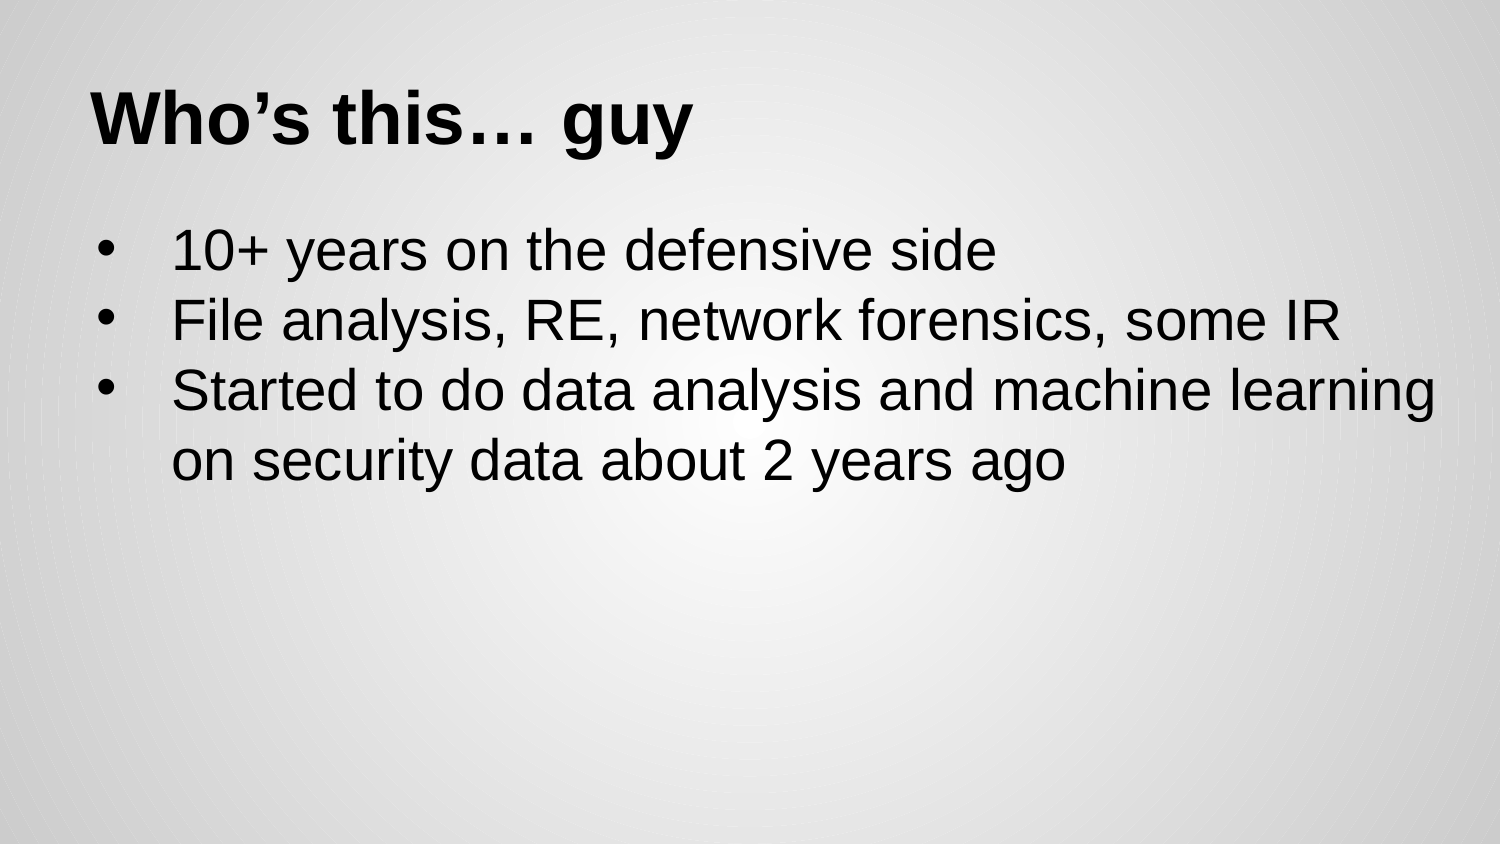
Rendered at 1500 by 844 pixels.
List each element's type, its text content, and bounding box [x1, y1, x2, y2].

list 10+ years on the defensive side File analysis, RE, network forensics, some IR Started to do data analysis and machine learning on security data about 2 years ago [75, 196, 1500, 808]
title Who’s this… guy [75, 33, 1425, 175]
